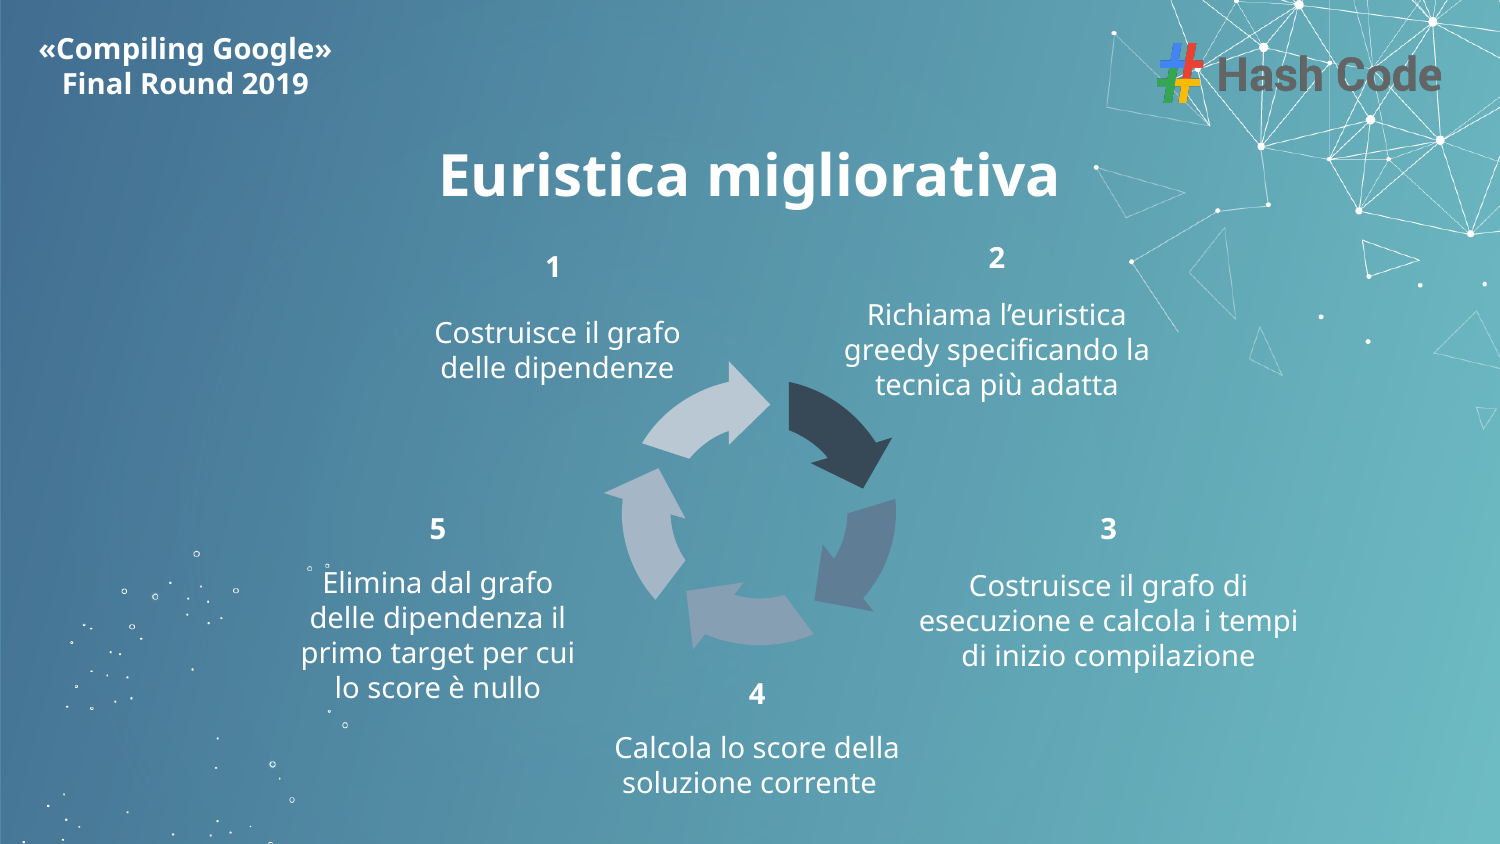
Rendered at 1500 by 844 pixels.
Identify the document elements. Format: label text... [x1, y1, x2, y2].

text_box «Compiling Google» Final Round 2019 [5, 15, 366, 112]
text_box Elimina dal grafo delle dipendenza il primo target per cui lo score è nullo [277, 549, 598, 644]
subtitle Costruisce il grafo delle dipendenze [383, 298, 732, 464]
title 3 [962, 490, 1255, 551]
subtitle Richiama l’euristica greedy specificando la tecnica più adatta [823, 281, 1171, 446]
title 1 [407, 228, 700, 298]
picture [0, 0, 1500, 844]
text_box Calcola lo score della soluzione corrente [596, 714, 918, 809]
subtitle Costruisce il grafo di esecuzione e calcola i tempi di inizio compilazione [900, 551, 1317, 669]
title Euristica migliorativa [357, 123, 1143, 208]
text_box 4 [611, 655, 904, 714]
text_box 5 [291, 490, 584, 549]
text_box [603, 361, 897, 650]
title 2 [850, 219, 1144, 281]
